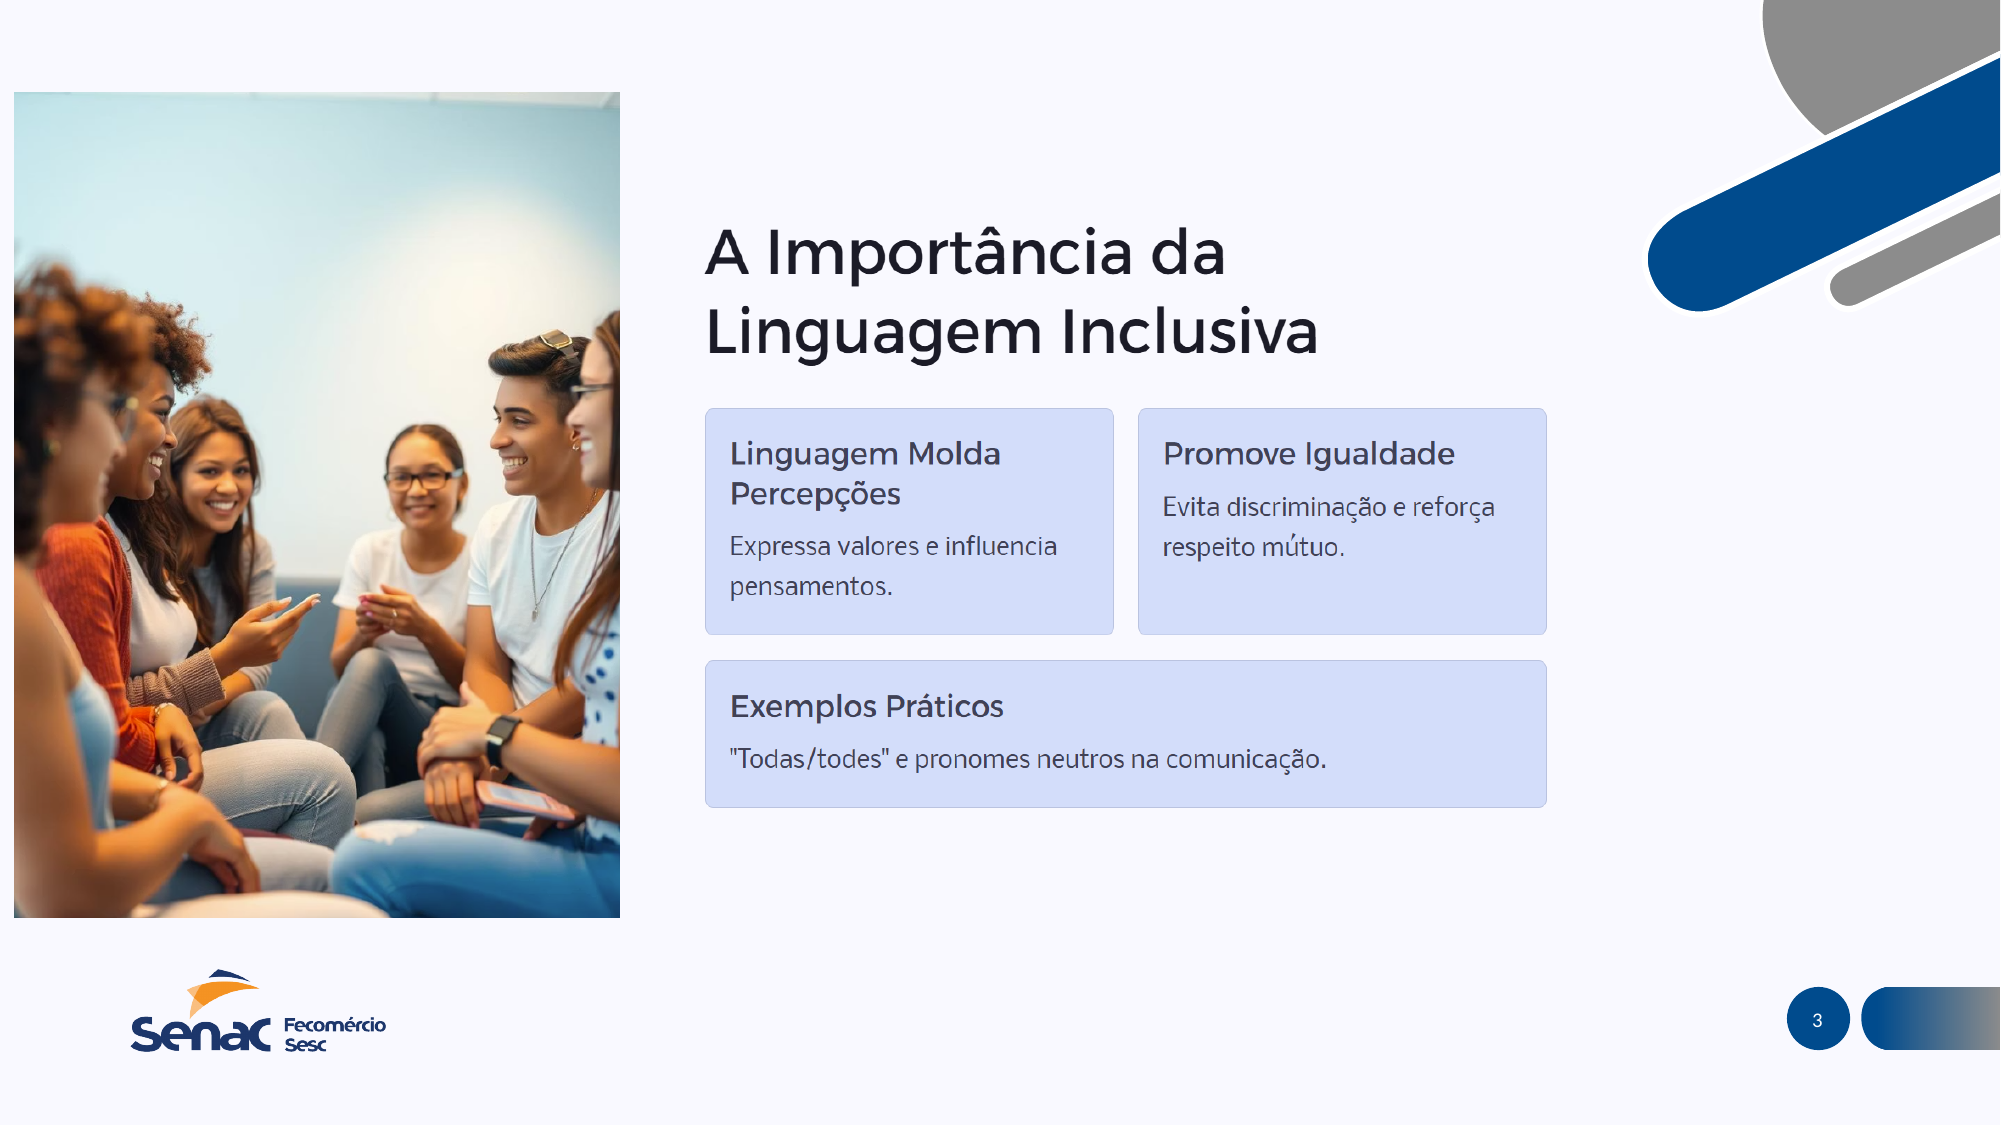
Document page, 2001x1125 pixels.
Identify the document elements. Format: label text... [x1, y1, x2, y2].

picture [130, 969, 386, 1052]
slide_number 3 [1772, 989, 1863, 1050]
picture [14, 92, 1628, 918]
